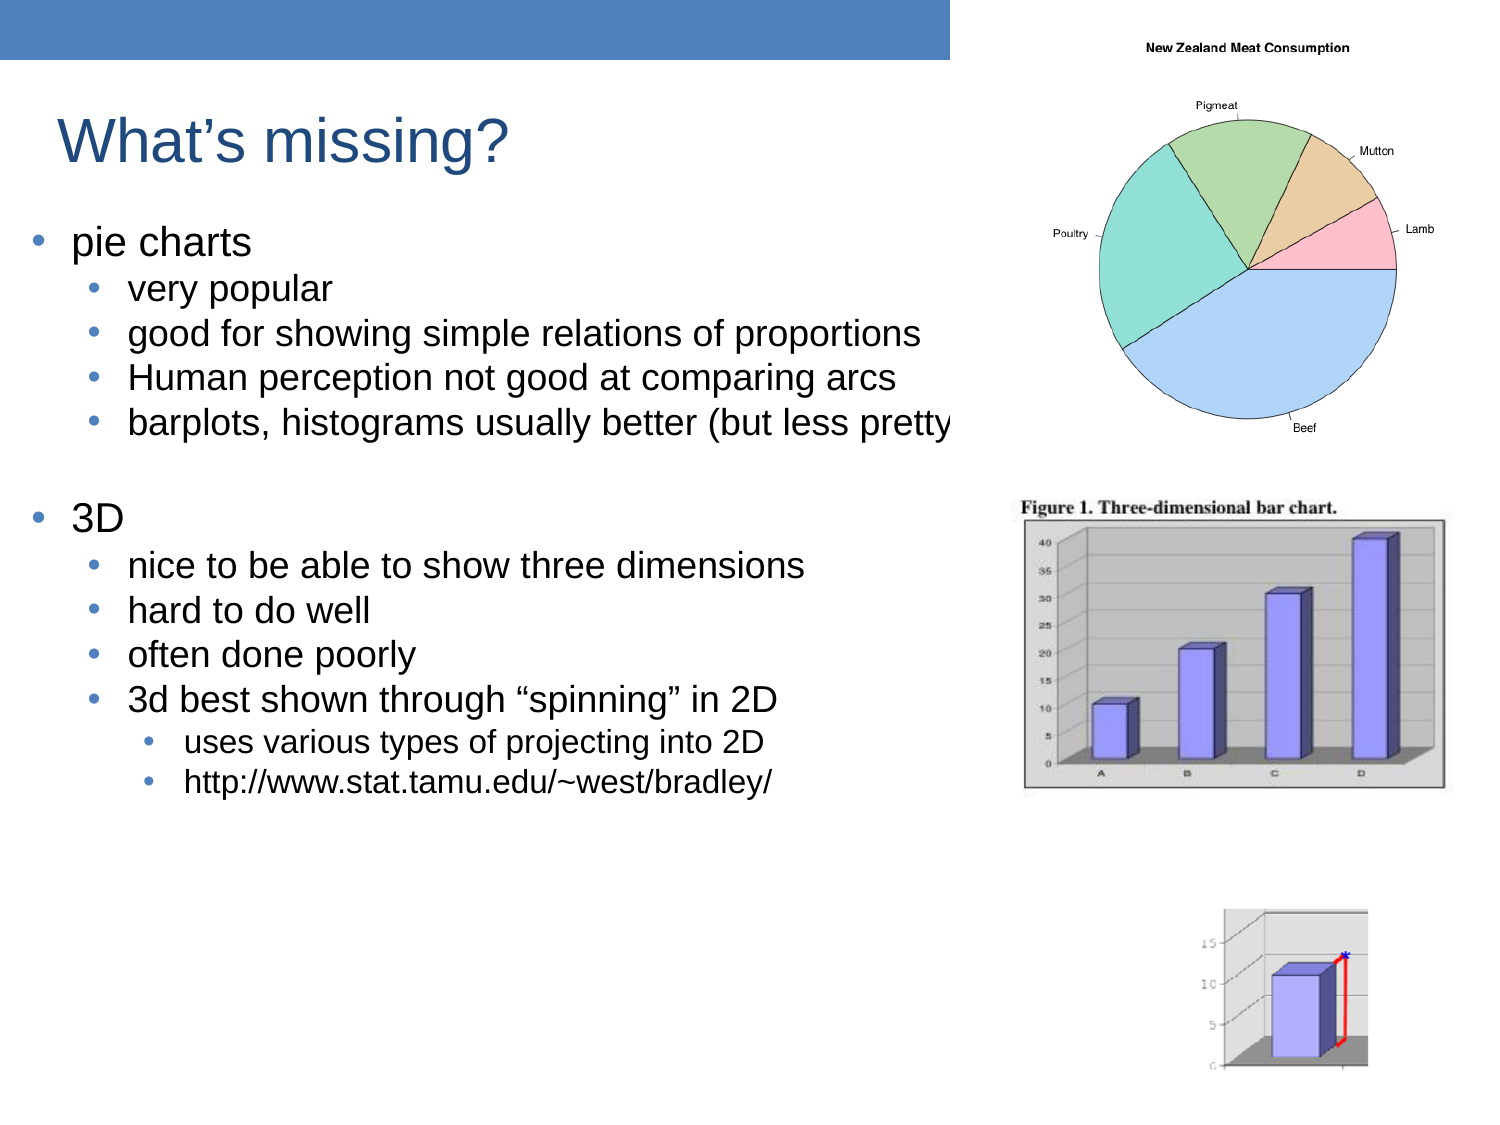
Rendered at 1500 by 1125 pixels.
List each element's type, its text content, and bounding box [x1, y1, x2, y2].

picture [949, 0, 1500, 474]
list pie charts very popular good for showing simple relations of proportions Human perception not good at comparing arcs barplots, histograms usually better (but less pretty) 3D nice to be able to show three dimensions hard to do well often done poorly 3d best shown through “spinning” in 2D uses various types of projecting into 2D http://www.stat.tamu.edu/~west/bradley/ [0, 212, 1275, 988]
picture [1187, 899, 1393, 1087]
title What’s missing? [42, 55, 944, 212]
picture [999, 487, 1472, 806]
